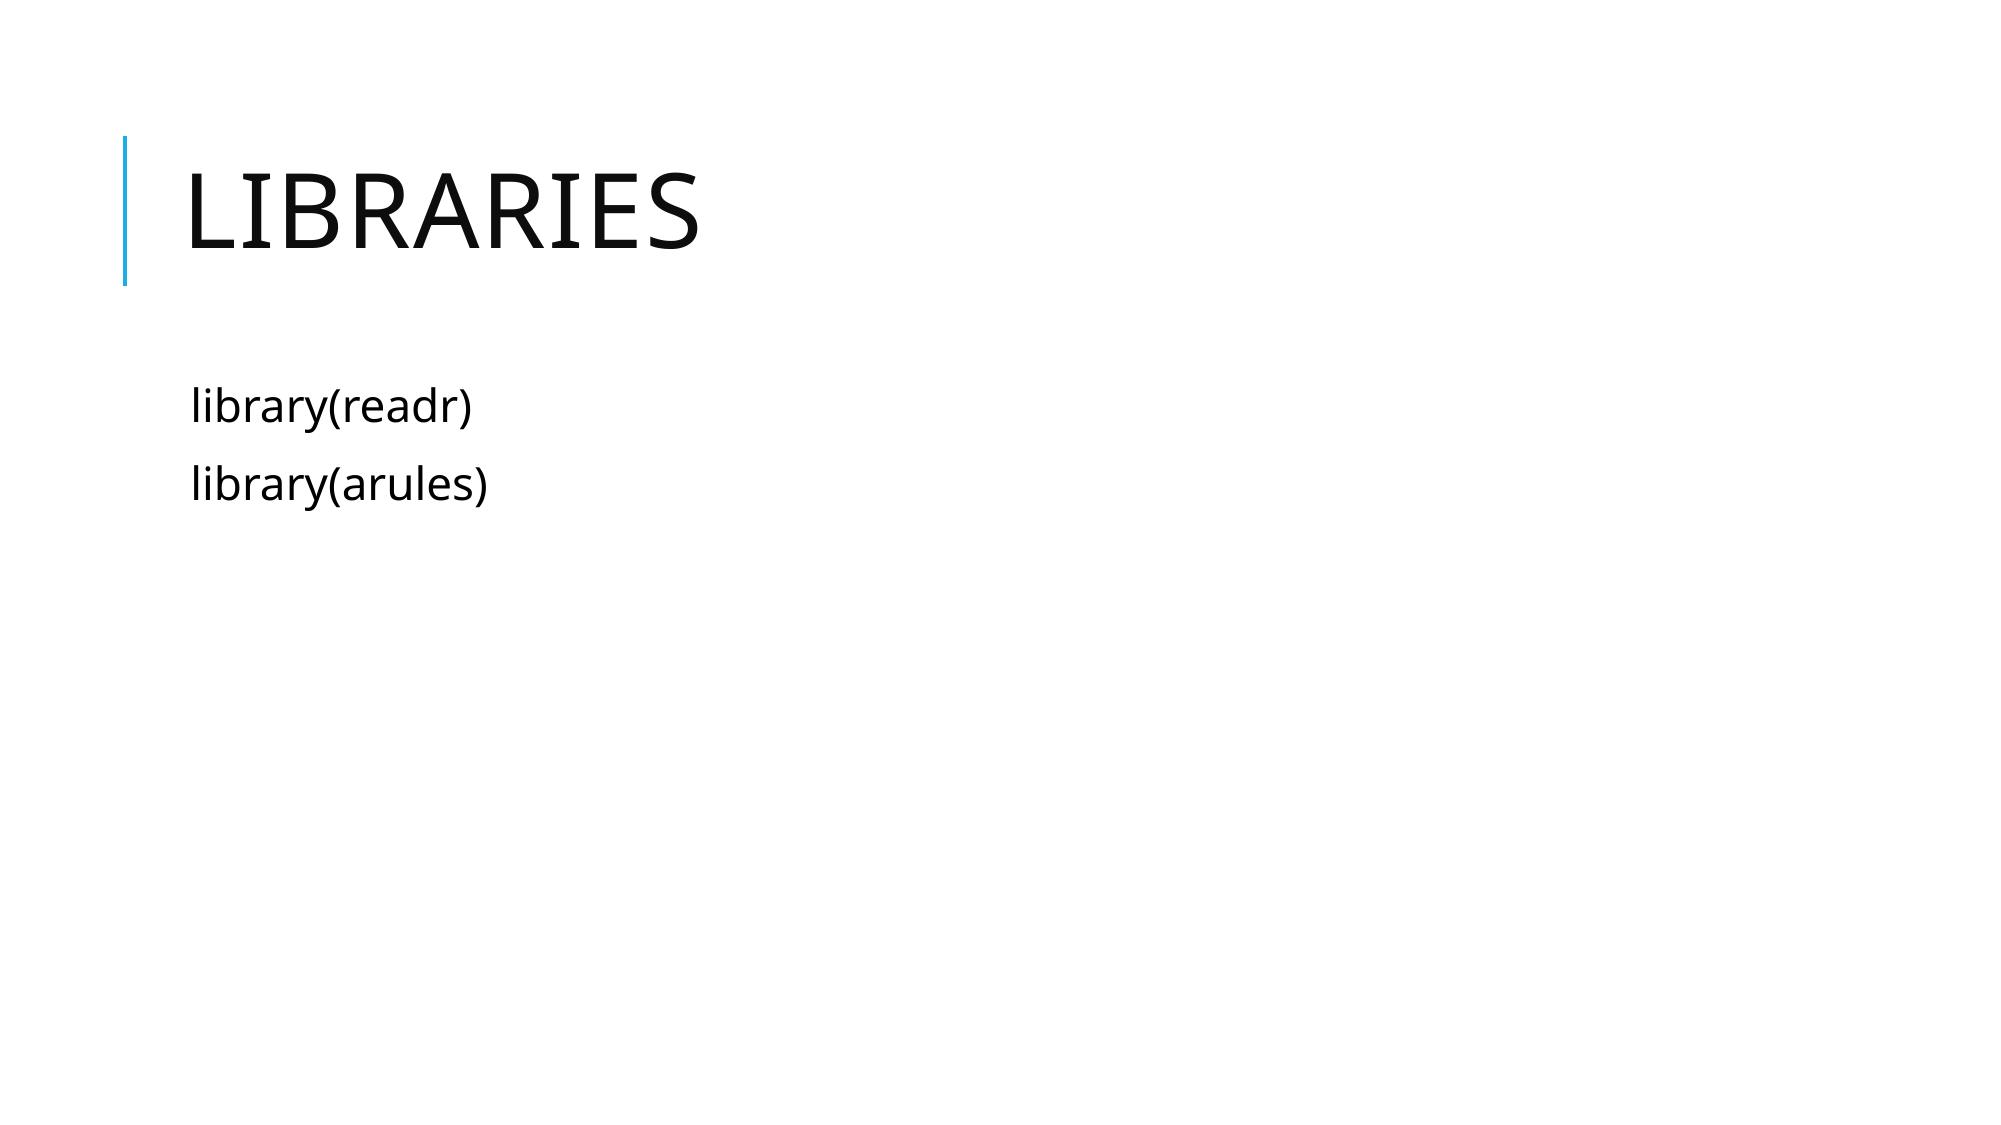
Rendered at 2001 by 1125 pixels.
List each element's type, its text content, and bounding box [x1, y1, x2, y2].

list library(readr) library(arules) [168, 375, 1763, 1035]
title Libraries [168, 96, 1763, 342]
